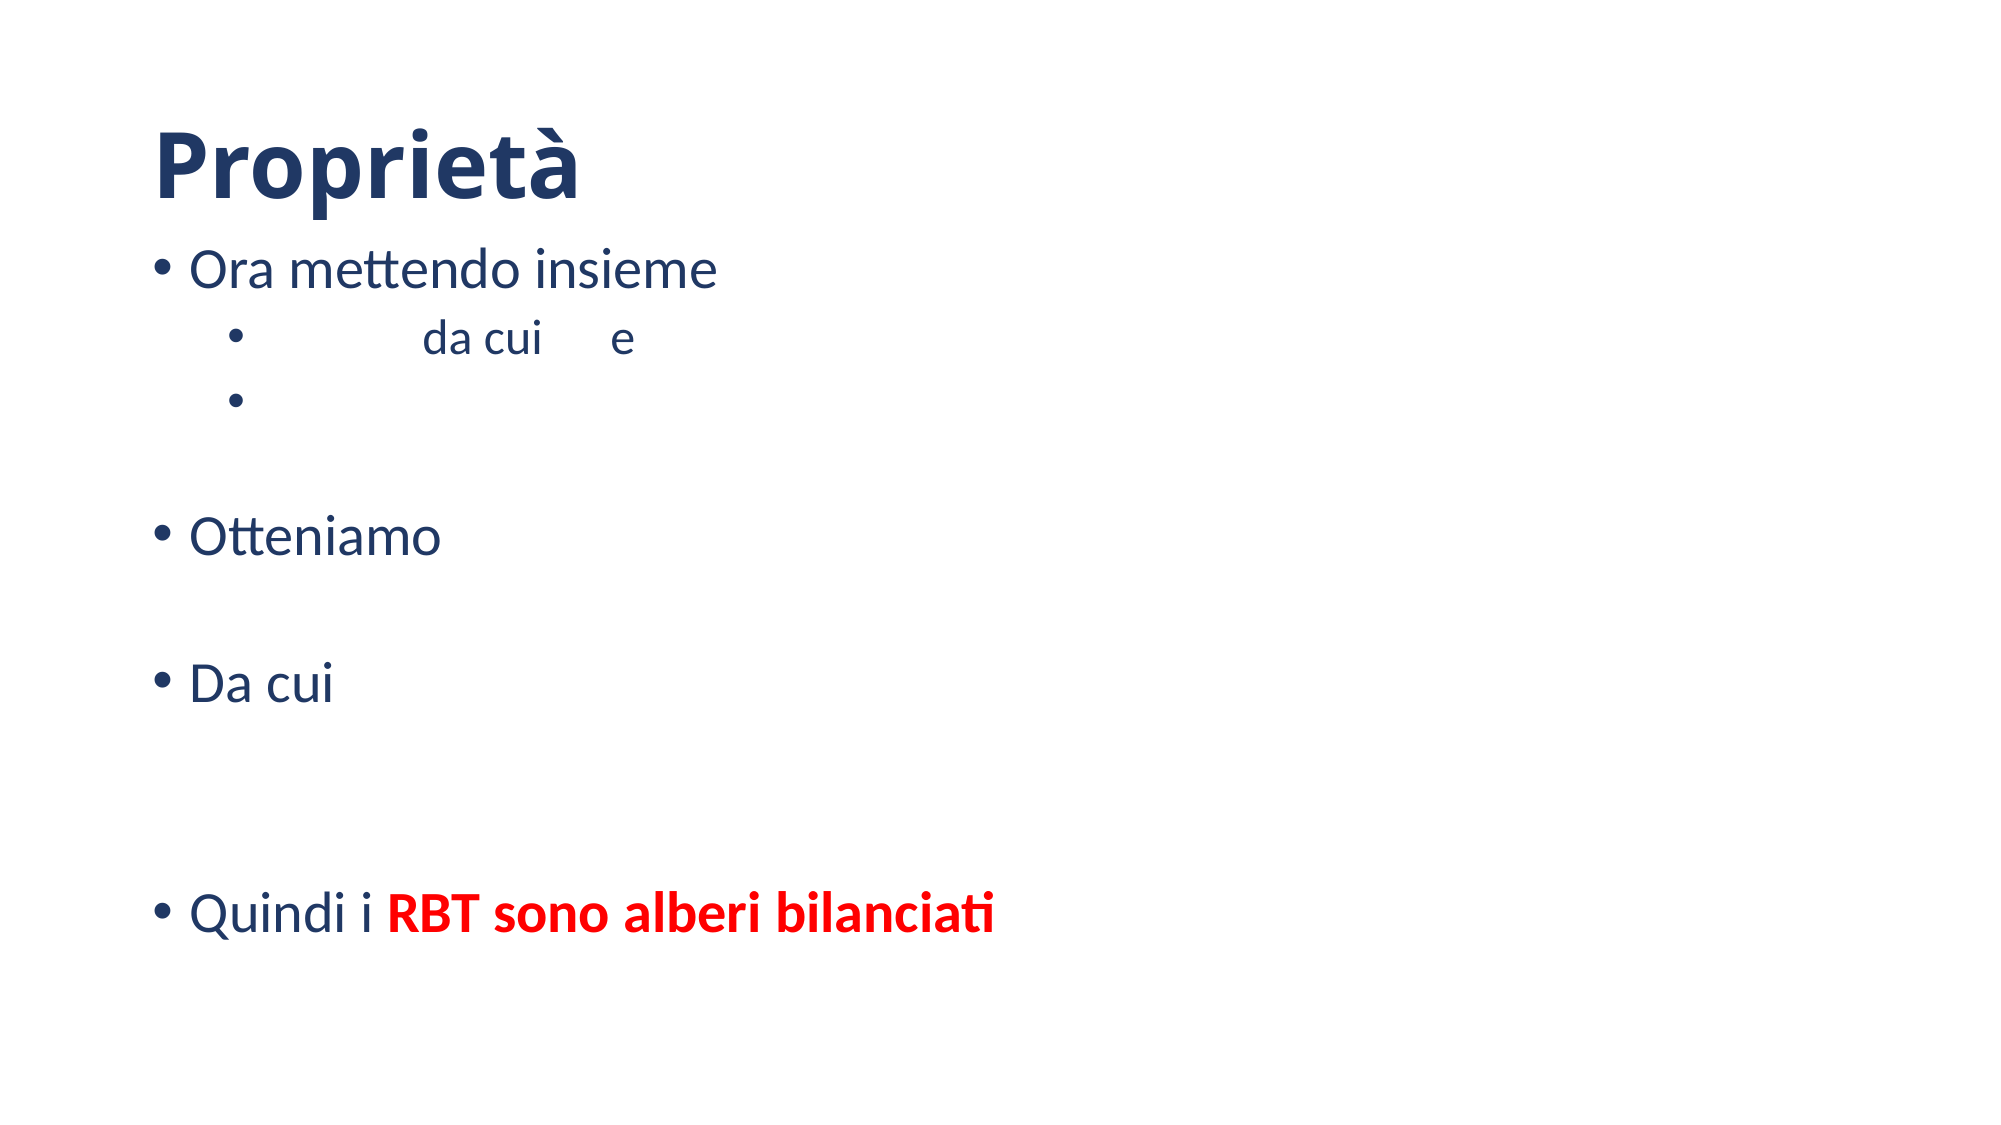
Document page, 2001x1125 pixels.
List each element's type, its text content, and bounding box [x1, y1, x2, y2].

title Proprietà [137, 59, 1863, 278]
